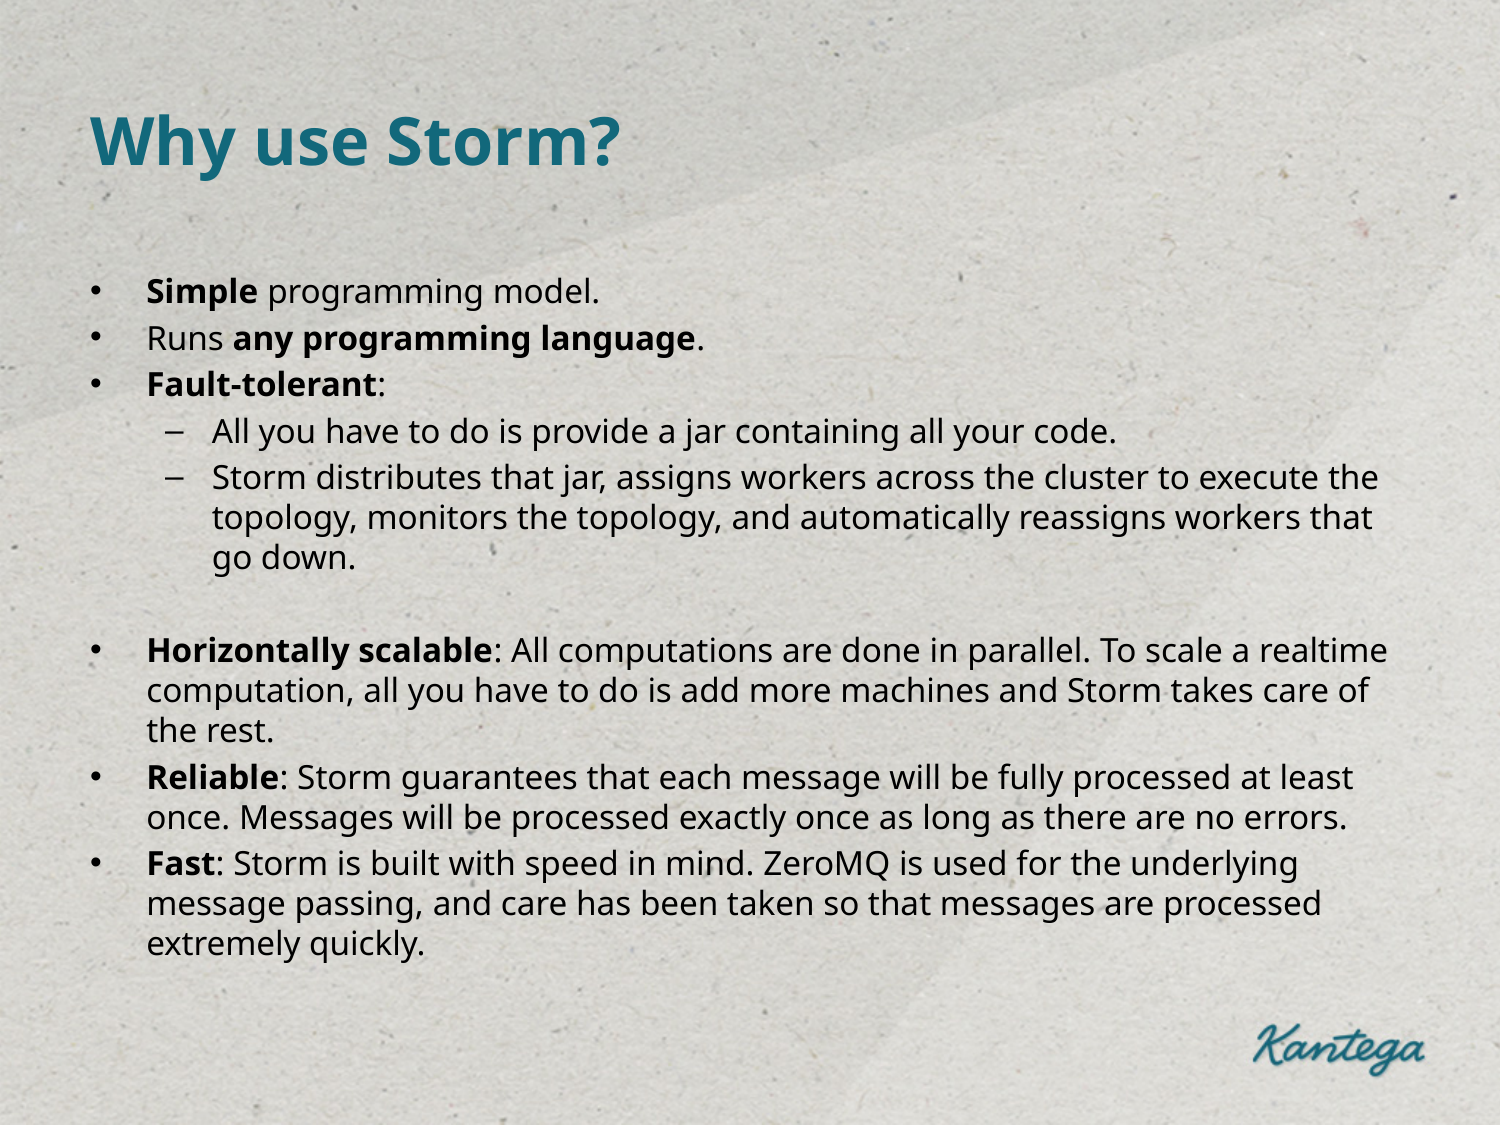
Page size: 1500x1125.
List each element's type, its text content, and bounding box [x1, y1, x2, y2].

title Why use Storm? [75, 45, 1425, 233]
list Simple programming model. Runs any programming language. Fault-tolerant: All you have to do is provide a jar containing all your code. Storm distributes that jar, assigns workers across the cluster to execute the topology, monitors the topology, and automatically reassigns workers that go down. Horizontally scalable: All computations are done in parallel. To scale a realtime computation, all you have to do is add more machines and Storm takes care of the rest. Reliable: Storm guarantees that each message will be fully processed at least once. Messages will be processed exactly once as long as there are no errors. Fast: Storm is built with speed in mind. ZeroMQ is used for the underlying message passing, and care has been taken so that messages are processed extremely quickly. [75, 262, 1425, 1005]
picture [0, 0, 1500, 1125]
